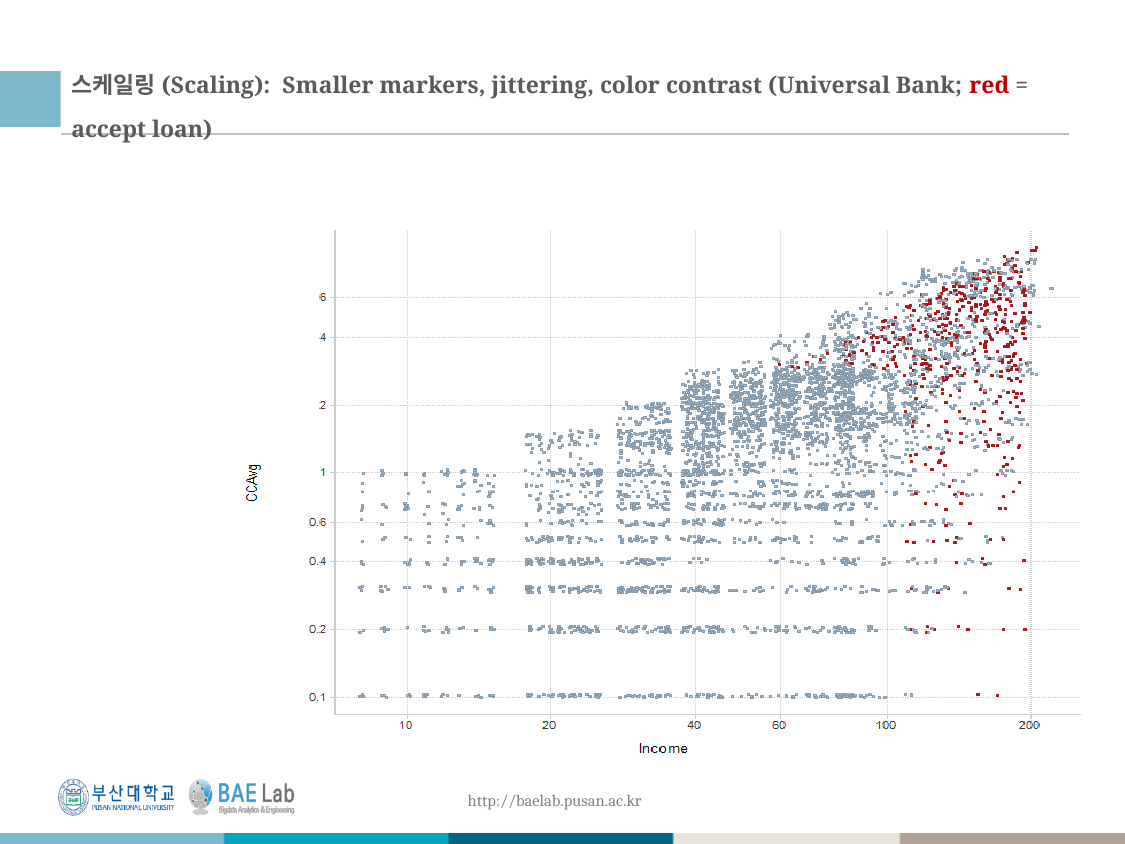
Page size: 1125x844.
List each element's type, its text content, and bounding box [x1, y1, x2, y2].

title 스케일링(Scaling): Smaller markers, jittering, color contrast (Universal Bank; red = accept loan) [56, 71, 1069, 125]
picture [55, 775, 175, 819]
picture [243, 226, 1086, 756]
picture [0, 833, 448, 844]
picture [673, 833, 1125, 844]
picture [186, 776, 300, 816]
